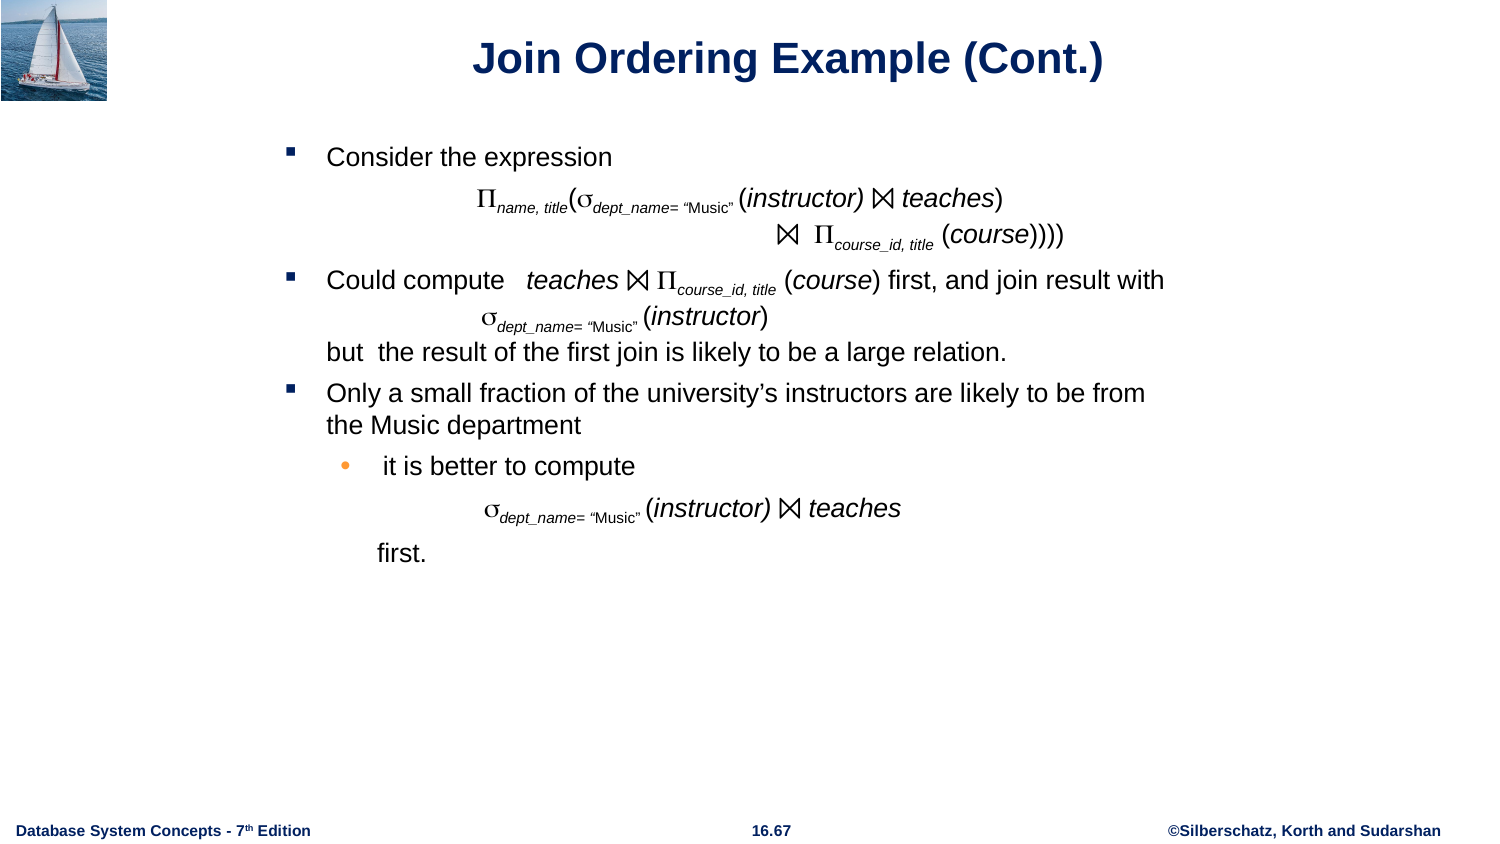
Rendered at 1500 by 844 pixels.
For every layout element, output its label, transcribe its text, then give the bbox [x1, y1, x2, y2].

picture [1, 0, 107, 101]
title Join Ordering Example (Cont.) [125, 14, 1452, 90]
list Consider the expression name, title(dept_name= “Music” (instructor) ⨝ teaches) ⨝ course_id, title (course)))) Could compute teaches ⨝ course_id, title (course) first, and join result with dept_name= “Music” (instructor) but the result of the first join is likely to be a large relation. Only a small fraction of the university’s instructors are likely to be from the Music department it is better to compute dept_name= “Music” (instructor) ⨝ teaches first. [269, 132, 1203, 793]
